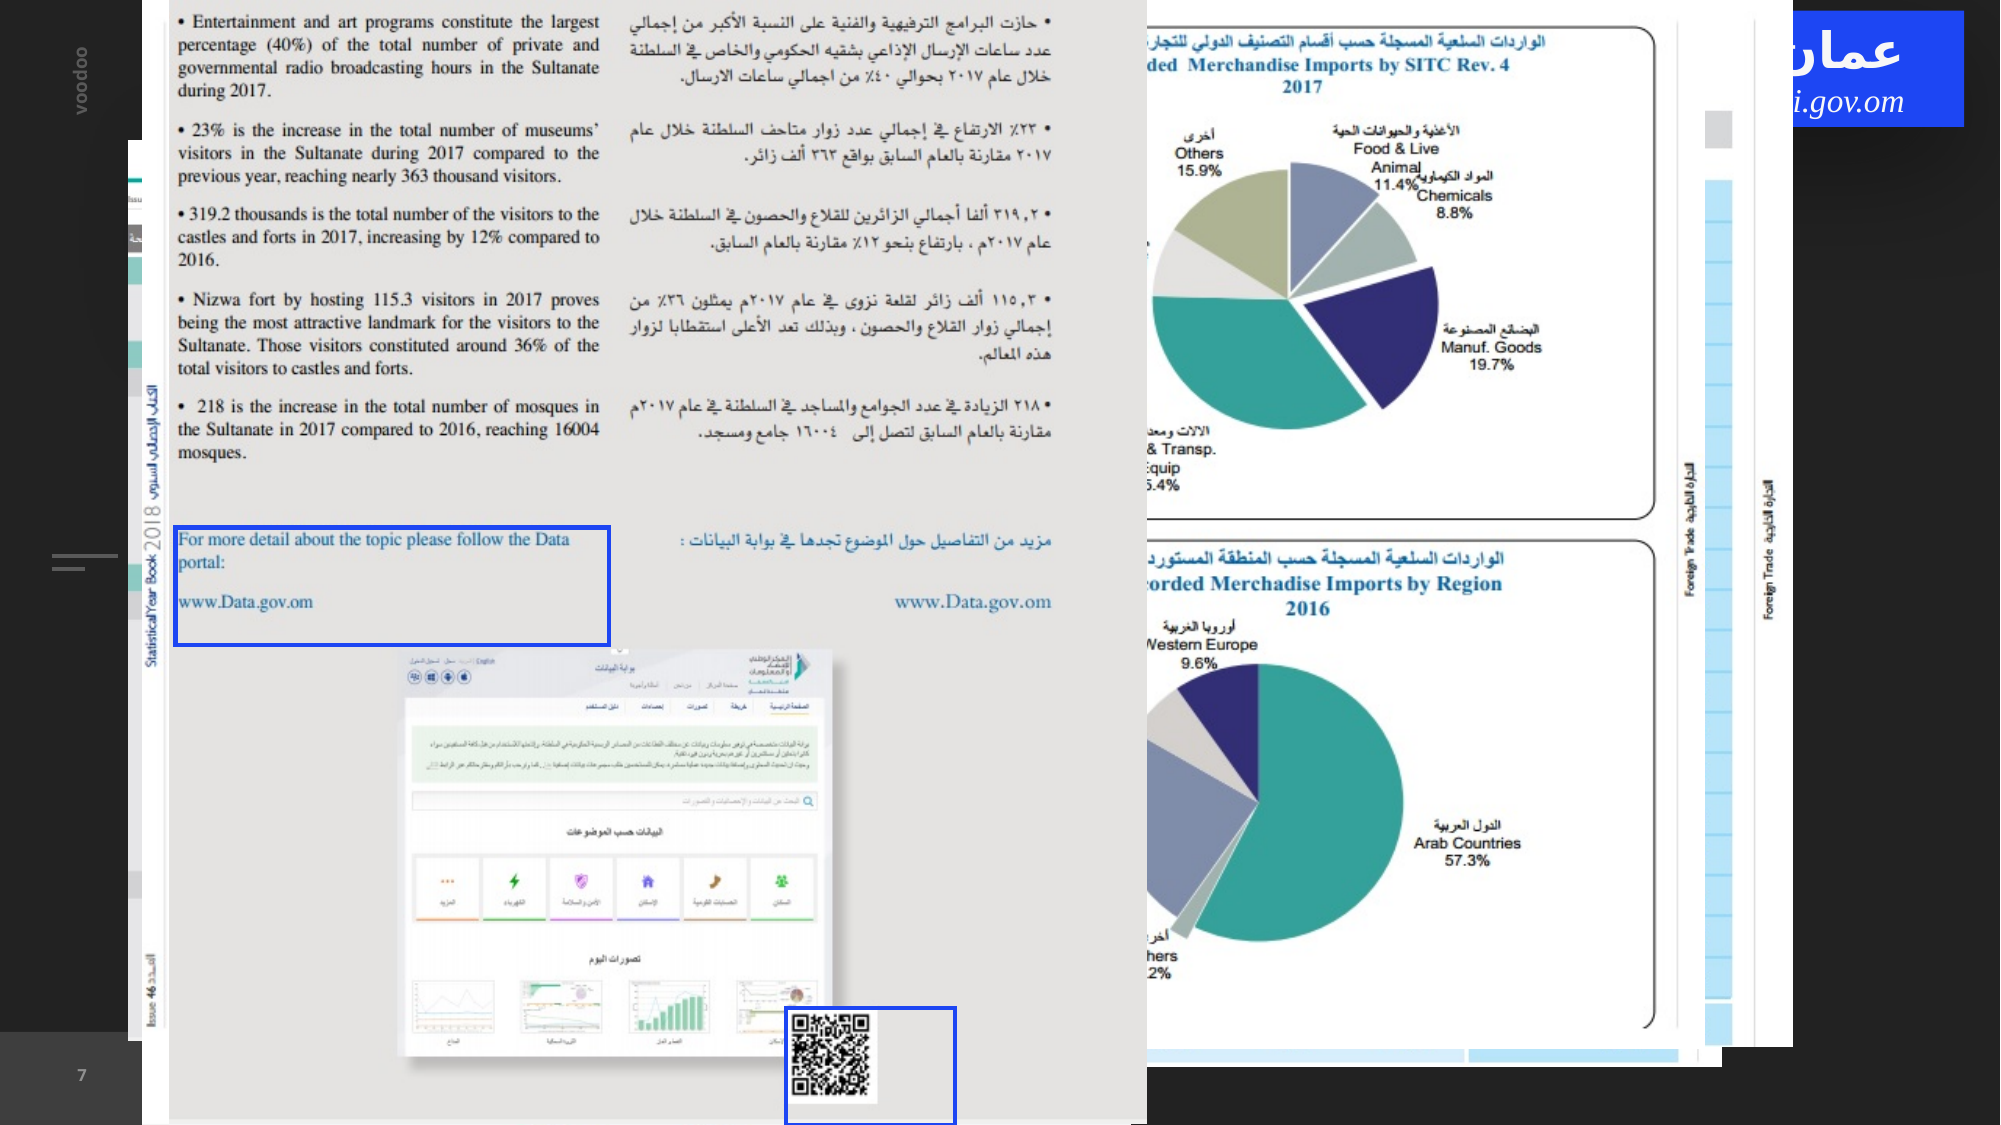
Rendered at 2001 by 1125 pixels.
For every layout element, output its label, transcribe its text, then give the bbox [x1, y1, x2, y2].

picture [128, 0, 1793, 1125]
text_box عمان www.ncsi.gov.om [1793, 10, 1965, 128]
